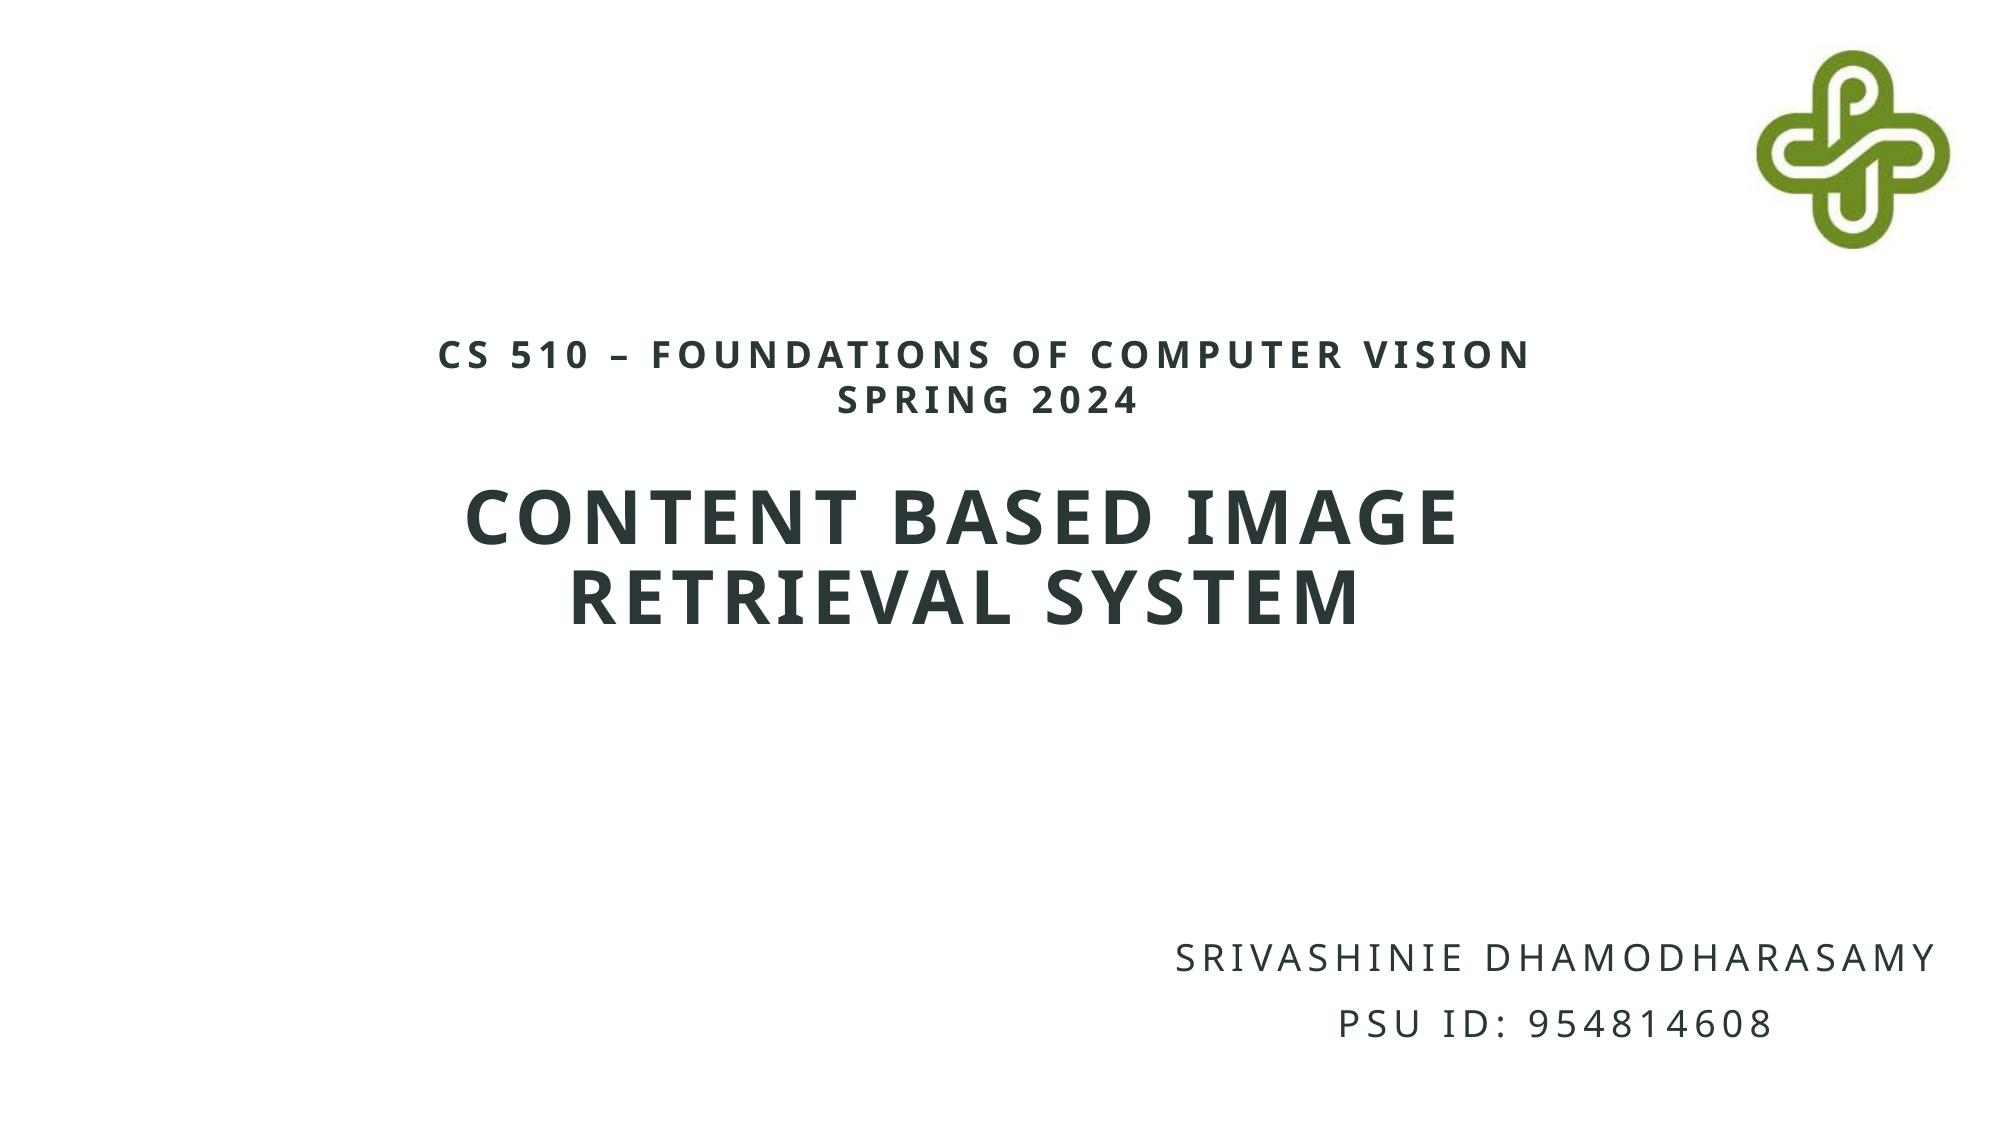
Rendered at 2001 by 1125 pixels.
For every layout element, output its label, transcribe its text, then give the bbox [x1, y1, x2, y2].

text_box CS 510 – Foundations of computer vision Spring 2024 [419, 323, 1555, 429]
title Content based Image Retrieval system [232, 149, 1698, 649]
subtitle Srivashinie Dhamodharasamy PSU ID: 954814608 [889, 926, 2000, 1125]
picture [1706, 2, 2000, 296]
